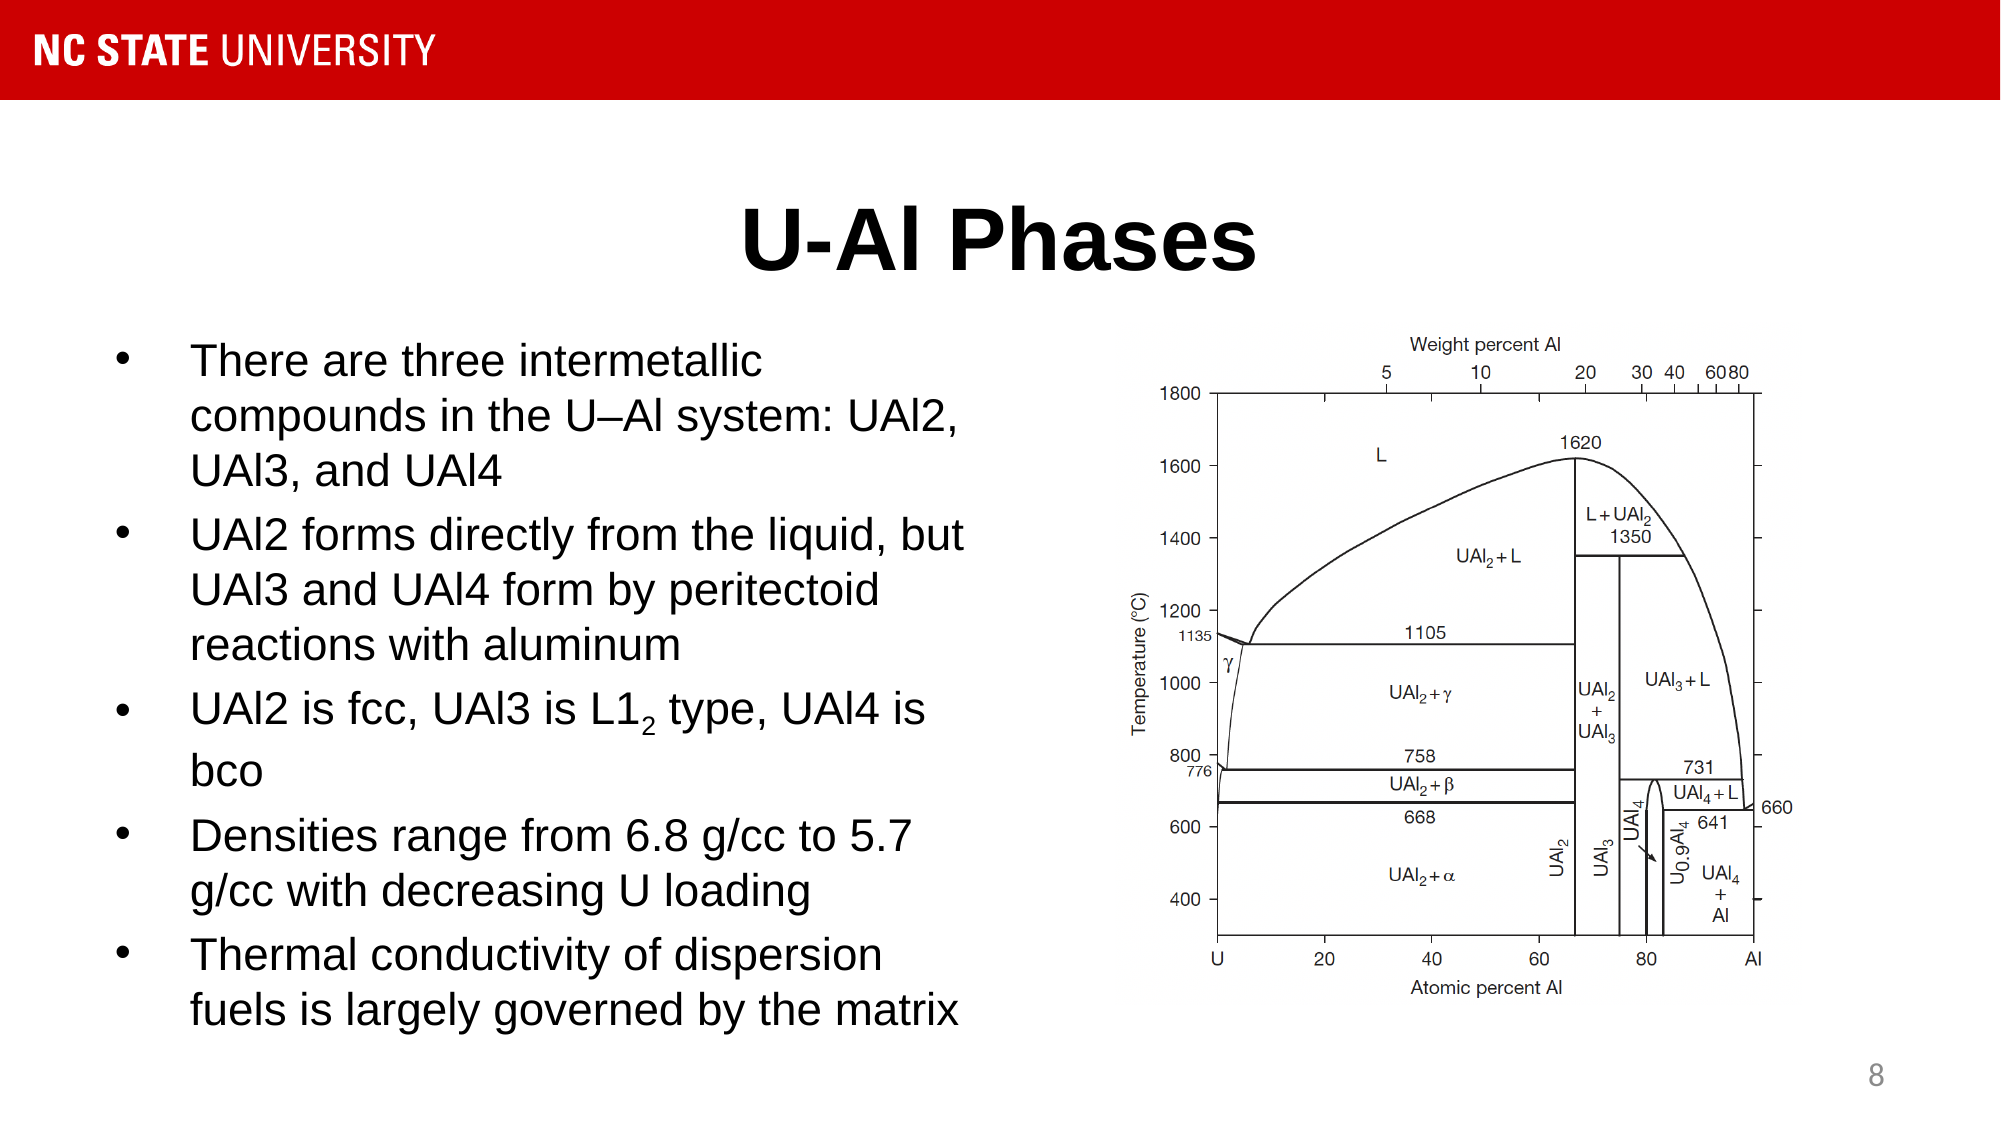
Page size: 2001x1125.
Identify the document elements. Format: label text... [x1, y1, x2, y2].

list There are three intermetallic compounds in the U–Al system: UAl2, UAl3, and UAl4 UAl2 forms directly from the liquid, but UAl3 and UAl4 form by peritectoid reactions with aluminum UAl2 is fcc, UAl3 is L12 type, UAl4 is bco Densities range from 6.8 g/cc to 5.7 g/cc with decreasing U loading Thermal conductivity of dispersion fuels is largely governed by the matrix [99, 322, 984, 1005]
title U-Al Phases [99, 147, 1900, 323]
picture [0, 0, 2001, 100]
slide_number 8 [1433, 1042, 1900, 1103]
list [1114, 322, 1802, 1006]
